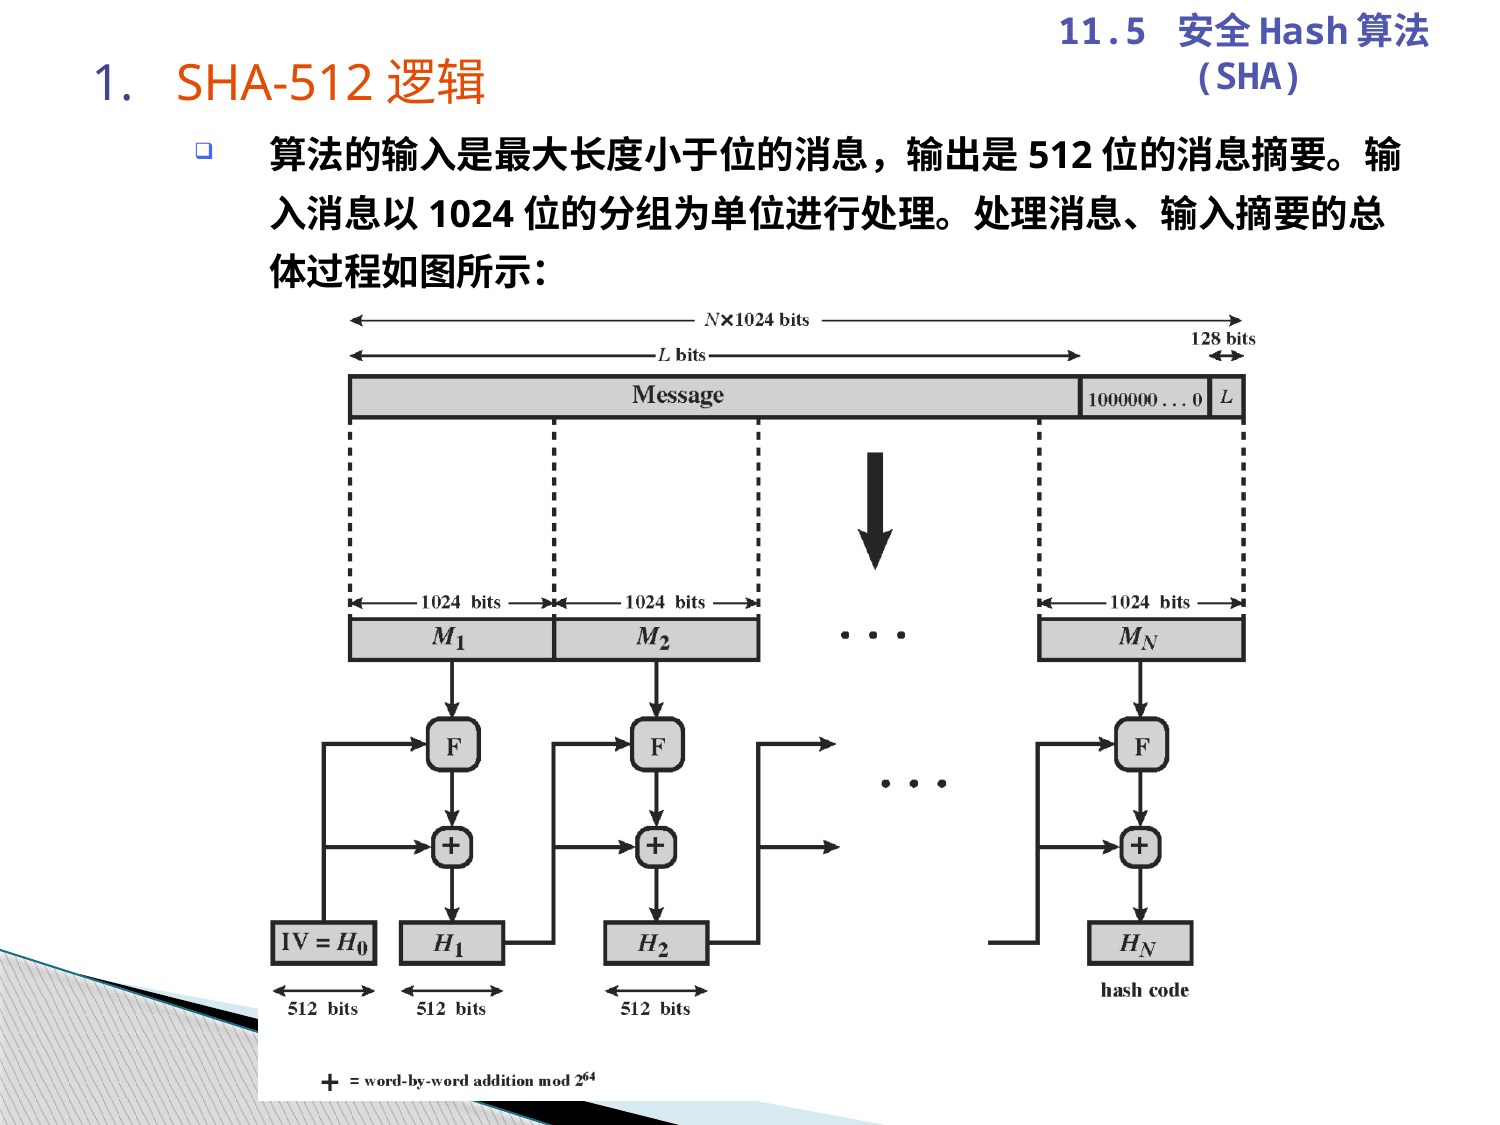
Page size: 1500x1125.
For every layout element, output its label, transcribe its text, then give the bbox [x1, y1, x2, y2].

picture [258, 302, 1259, 1102]
text_box 11.5 安全Hash算法(SHA) [998, 0, 1499, 104]
